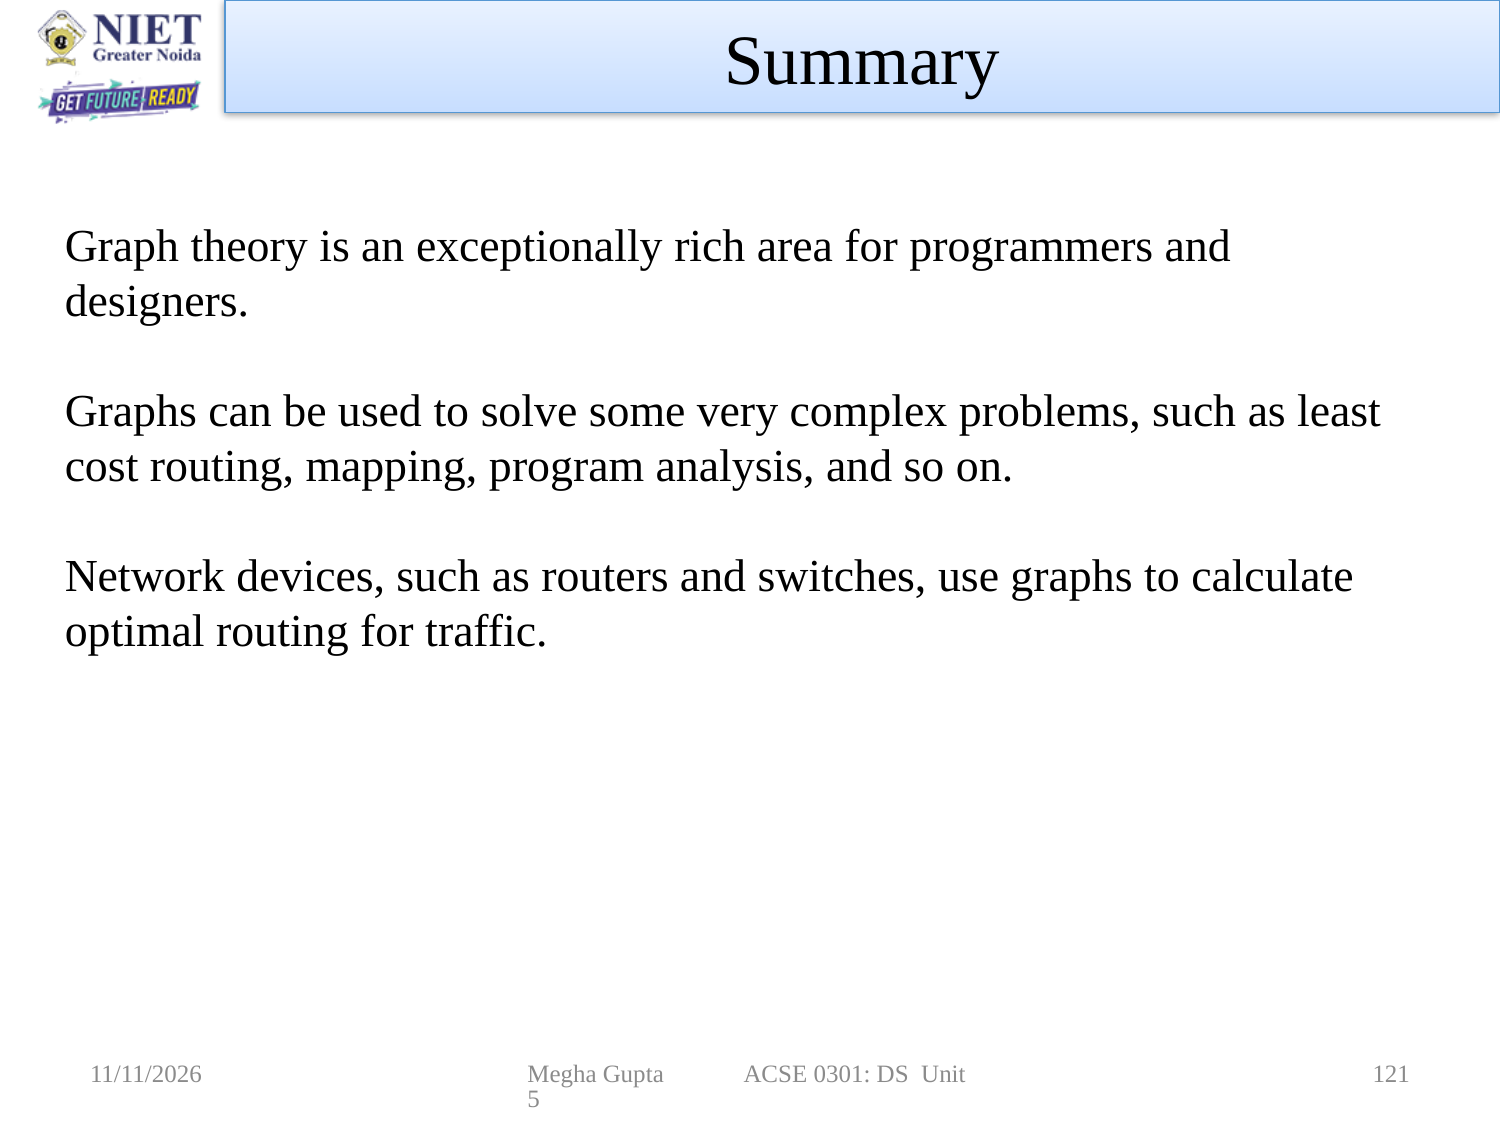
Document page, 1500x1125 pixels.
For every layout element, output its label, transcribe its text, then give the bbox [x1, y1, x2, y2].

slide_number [75, 1042, 425, 1103]
text_box Summary [238, 0, 1500, 113]
footer Megha Gupta ACSE 0301: DS Unit 5 [512, 1042, 988, 1103]
picture [0, 0, 238, 135]
text_box Graph theory is an exceptionally rich area for programmers and designers. Graphs can be used to solve some very complex problems, such as least cost routing, mapping, program analysis, and so on. Network devices, such as routers and switches, use graphs to calculate optimal routing for traffic. [50, 208, 1425, 663]
slide_number 121 [1074, 1042, 1425, 1103]
